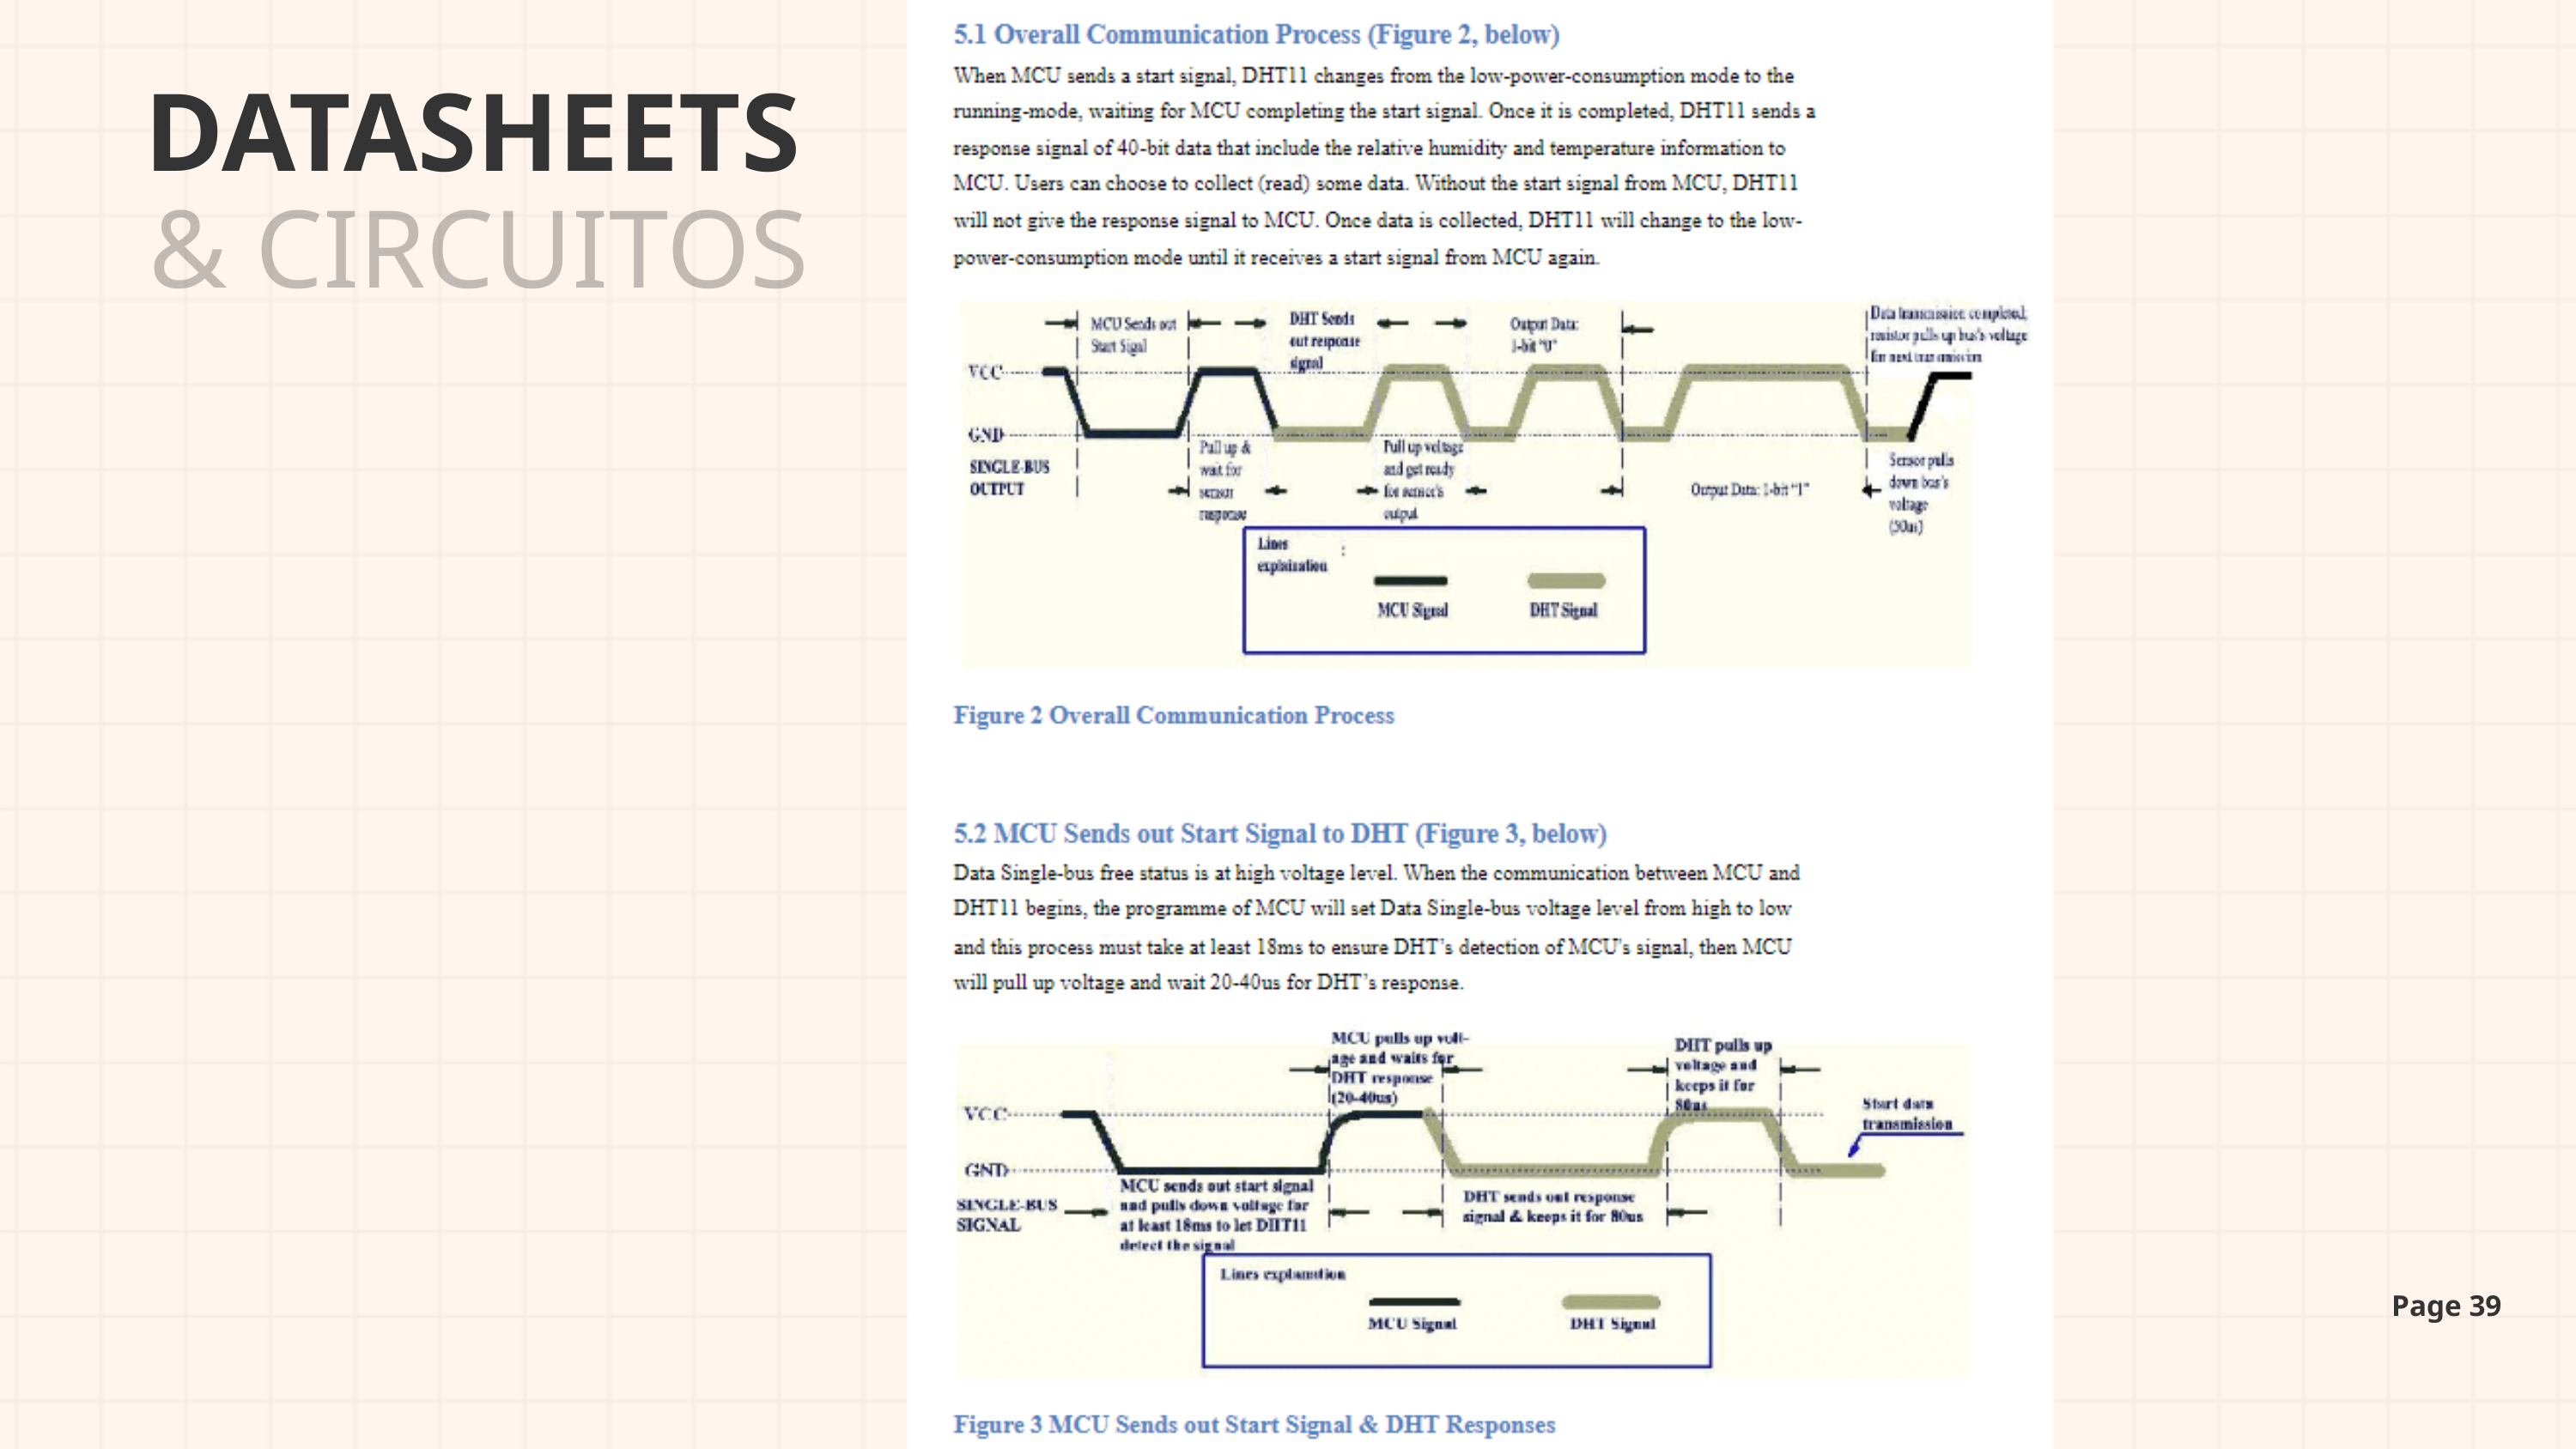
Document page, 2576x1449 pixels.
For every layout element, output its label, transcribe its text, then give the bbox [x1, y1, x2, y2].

text_box & CIRCUITOS [149, 159, 1145, 310]
text_box [2054, 0, 2576, 1449]
text_box Page 39 [2360, 1282, 2502, 1322]
text_box [0, 0, 907, 1449]
text_box DATASHEETS [144, 42, 1141, 193]
text_box [907, 0, 2054, 1449]
